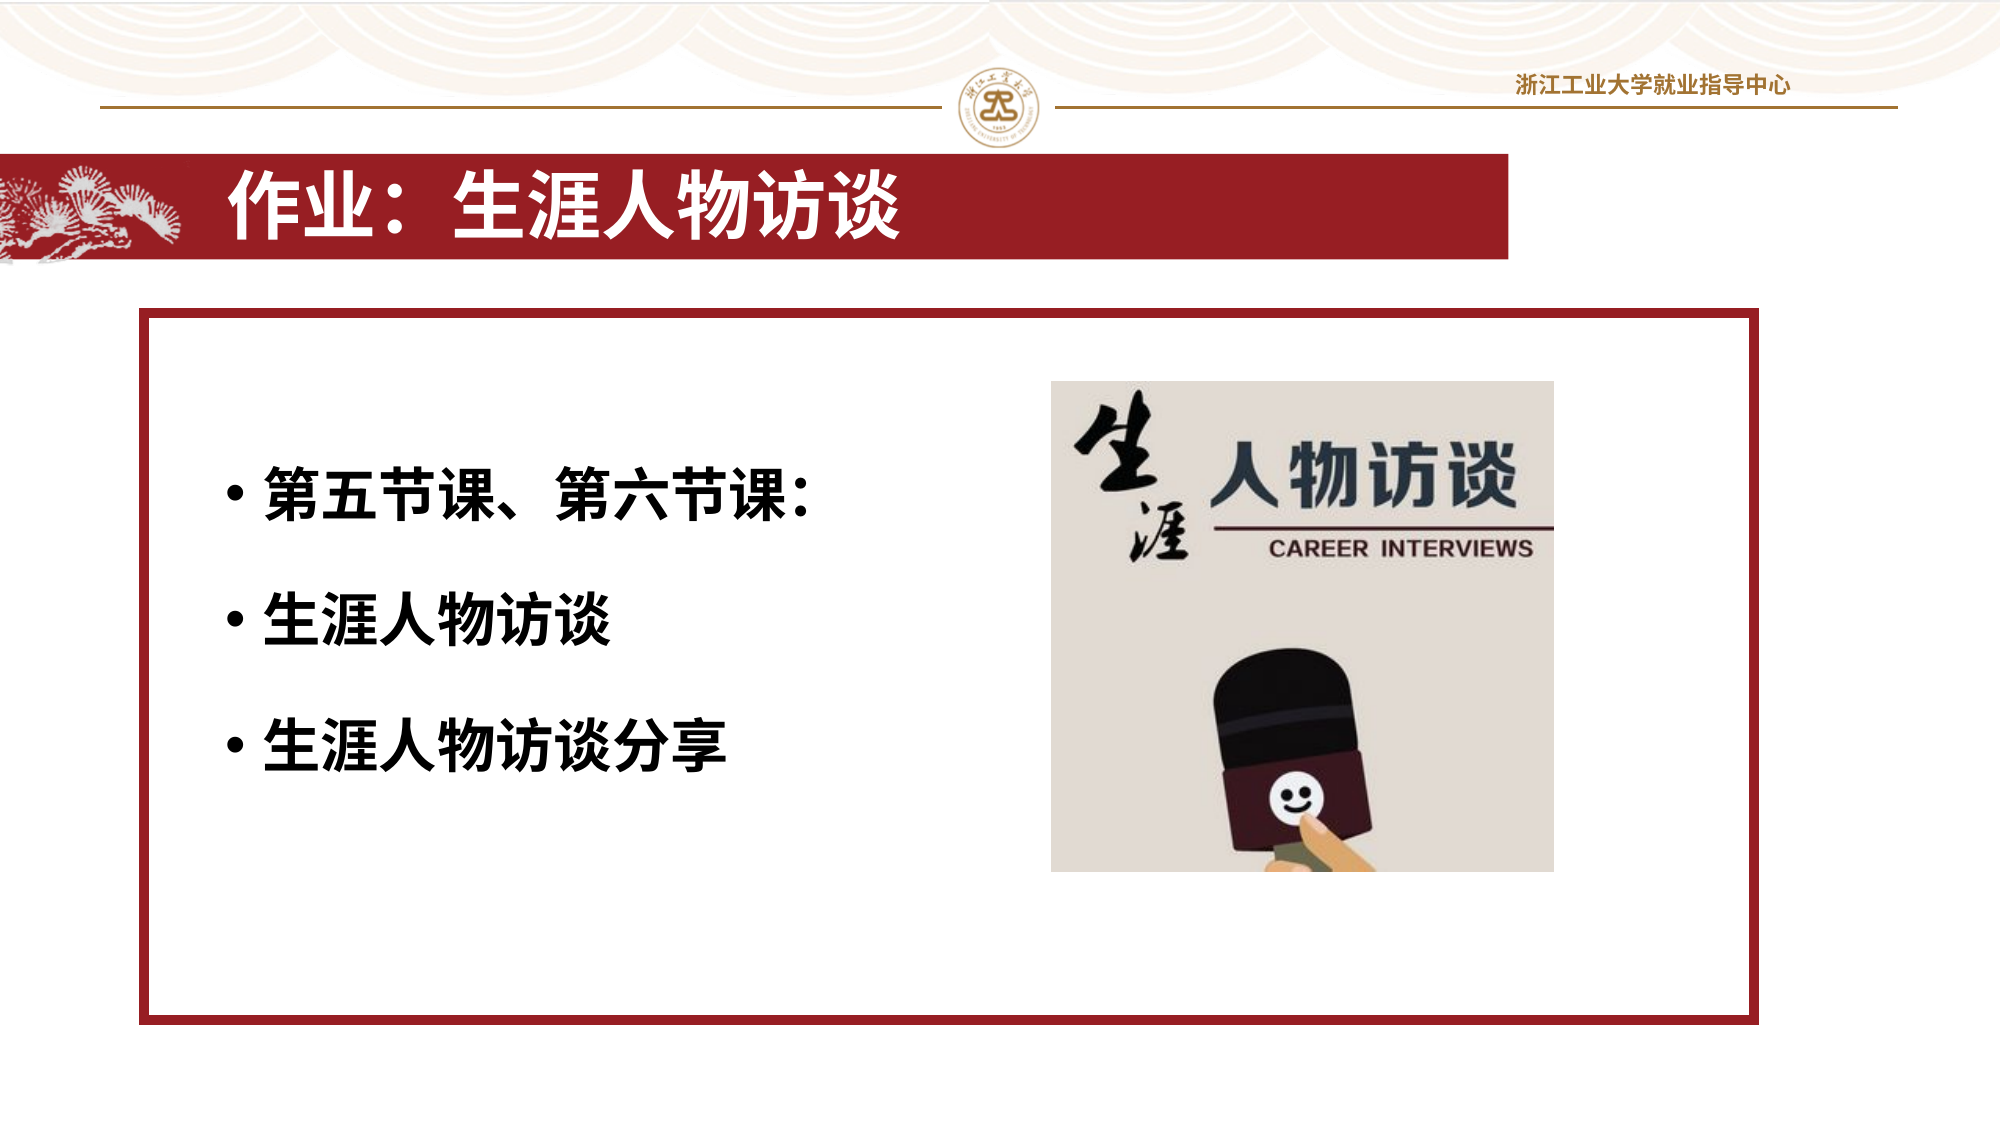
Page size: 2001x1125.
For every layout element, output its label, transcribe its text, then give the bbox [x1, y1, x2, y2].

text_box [100, 66, 1898, 149]
title 作业：生涯人物访谈 [212, 153, 1483, 265]
picture [0, 0, 2000, 281]
text_box [1483, 153, 1509, 261]
text_box [143, 312, 1755, 1021]
picture [1051, 380, 1554, 872]
